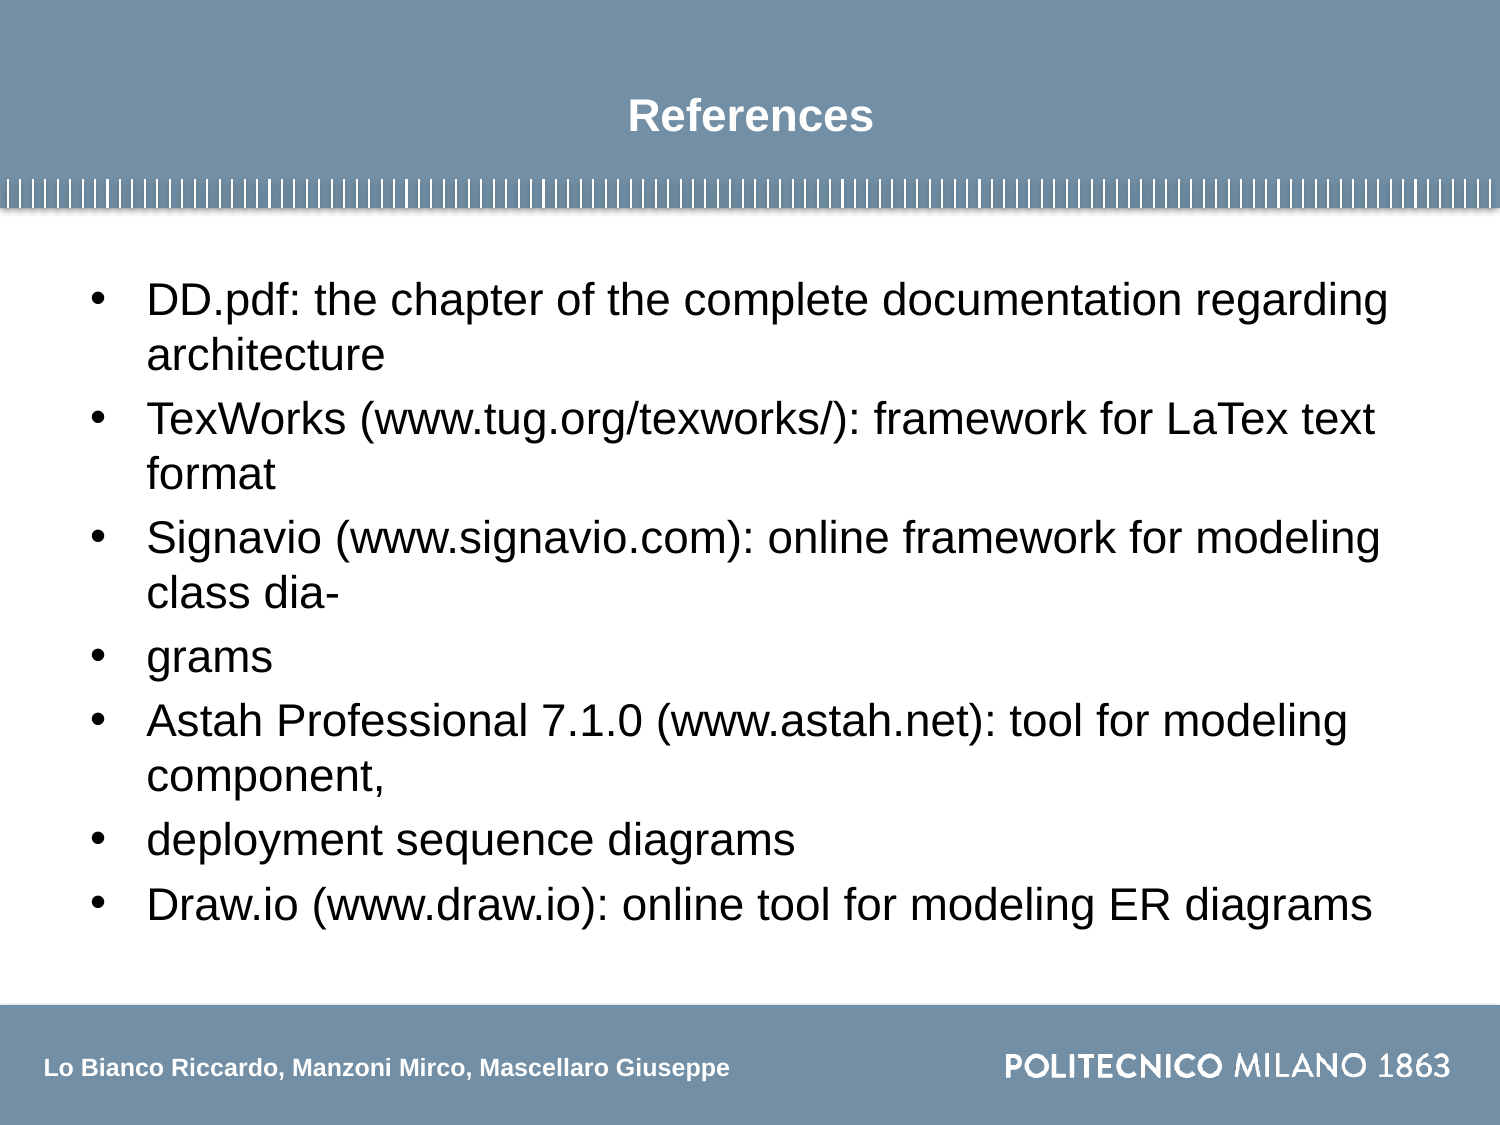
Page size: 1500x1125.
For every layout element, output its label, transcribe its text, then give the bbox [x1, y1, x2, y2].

list DD.pdf: the chapter of the complete documentation regarding architecture TexWorks (www.tug.org/texworks/): framework for LaTex text format Signavio (www.signavio.com): online framework for modeling class dia- grams Astah Professional 7.1.0 (www.astah.net): tool for modeling component, deployment sequence diagrams Draw.io (www.draw.io): online tool for modeling ER diagrams [75, 262, 1441, 1005]
picture [999, 1041, 1456, 1089]
title References [47, 22, 1455, 161]
